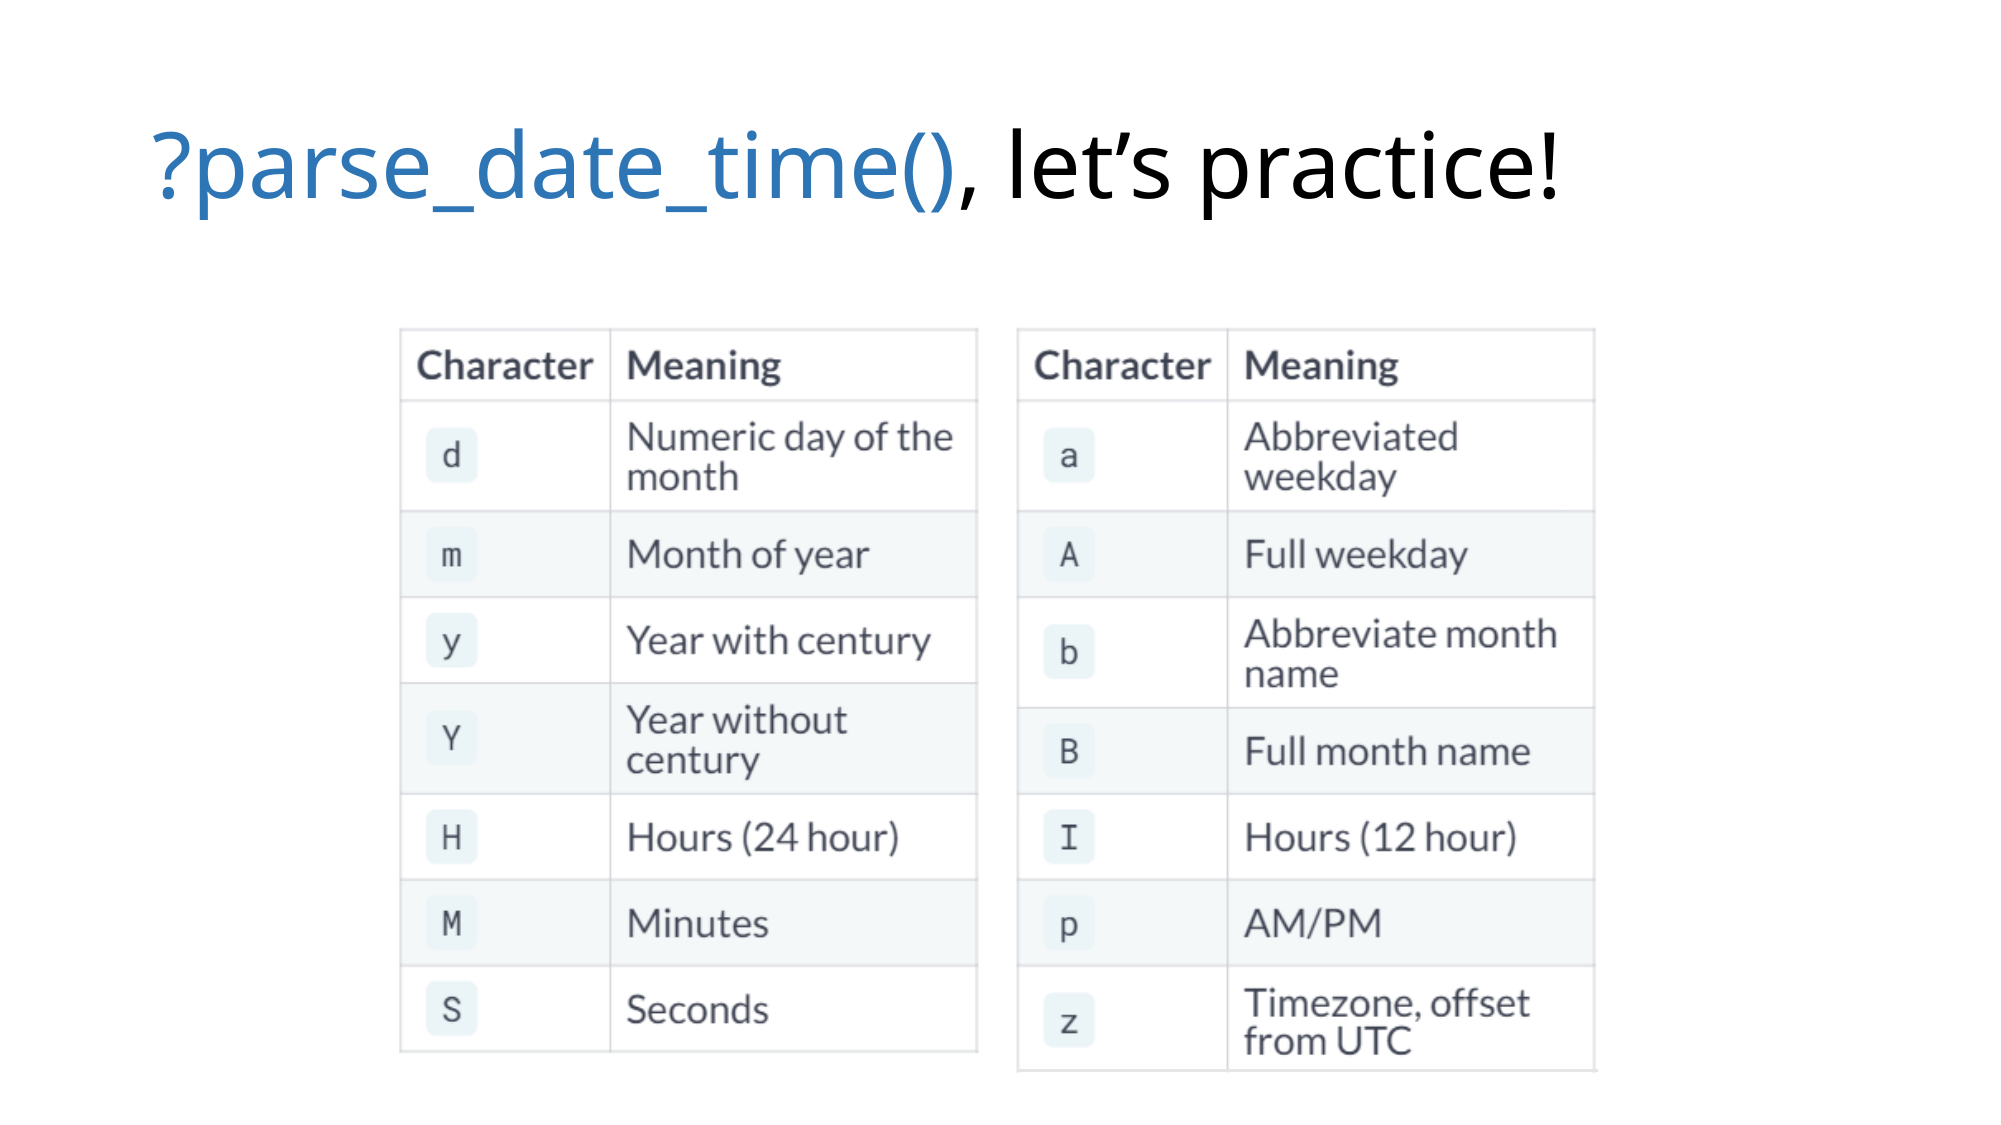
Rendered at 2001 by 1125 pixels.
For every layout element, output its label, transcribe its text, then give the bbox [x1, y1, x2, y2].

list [378, 299, 1622, 1110]
title ?parse_date_time(), let’s practice! [137, 59, 1863, 278]
